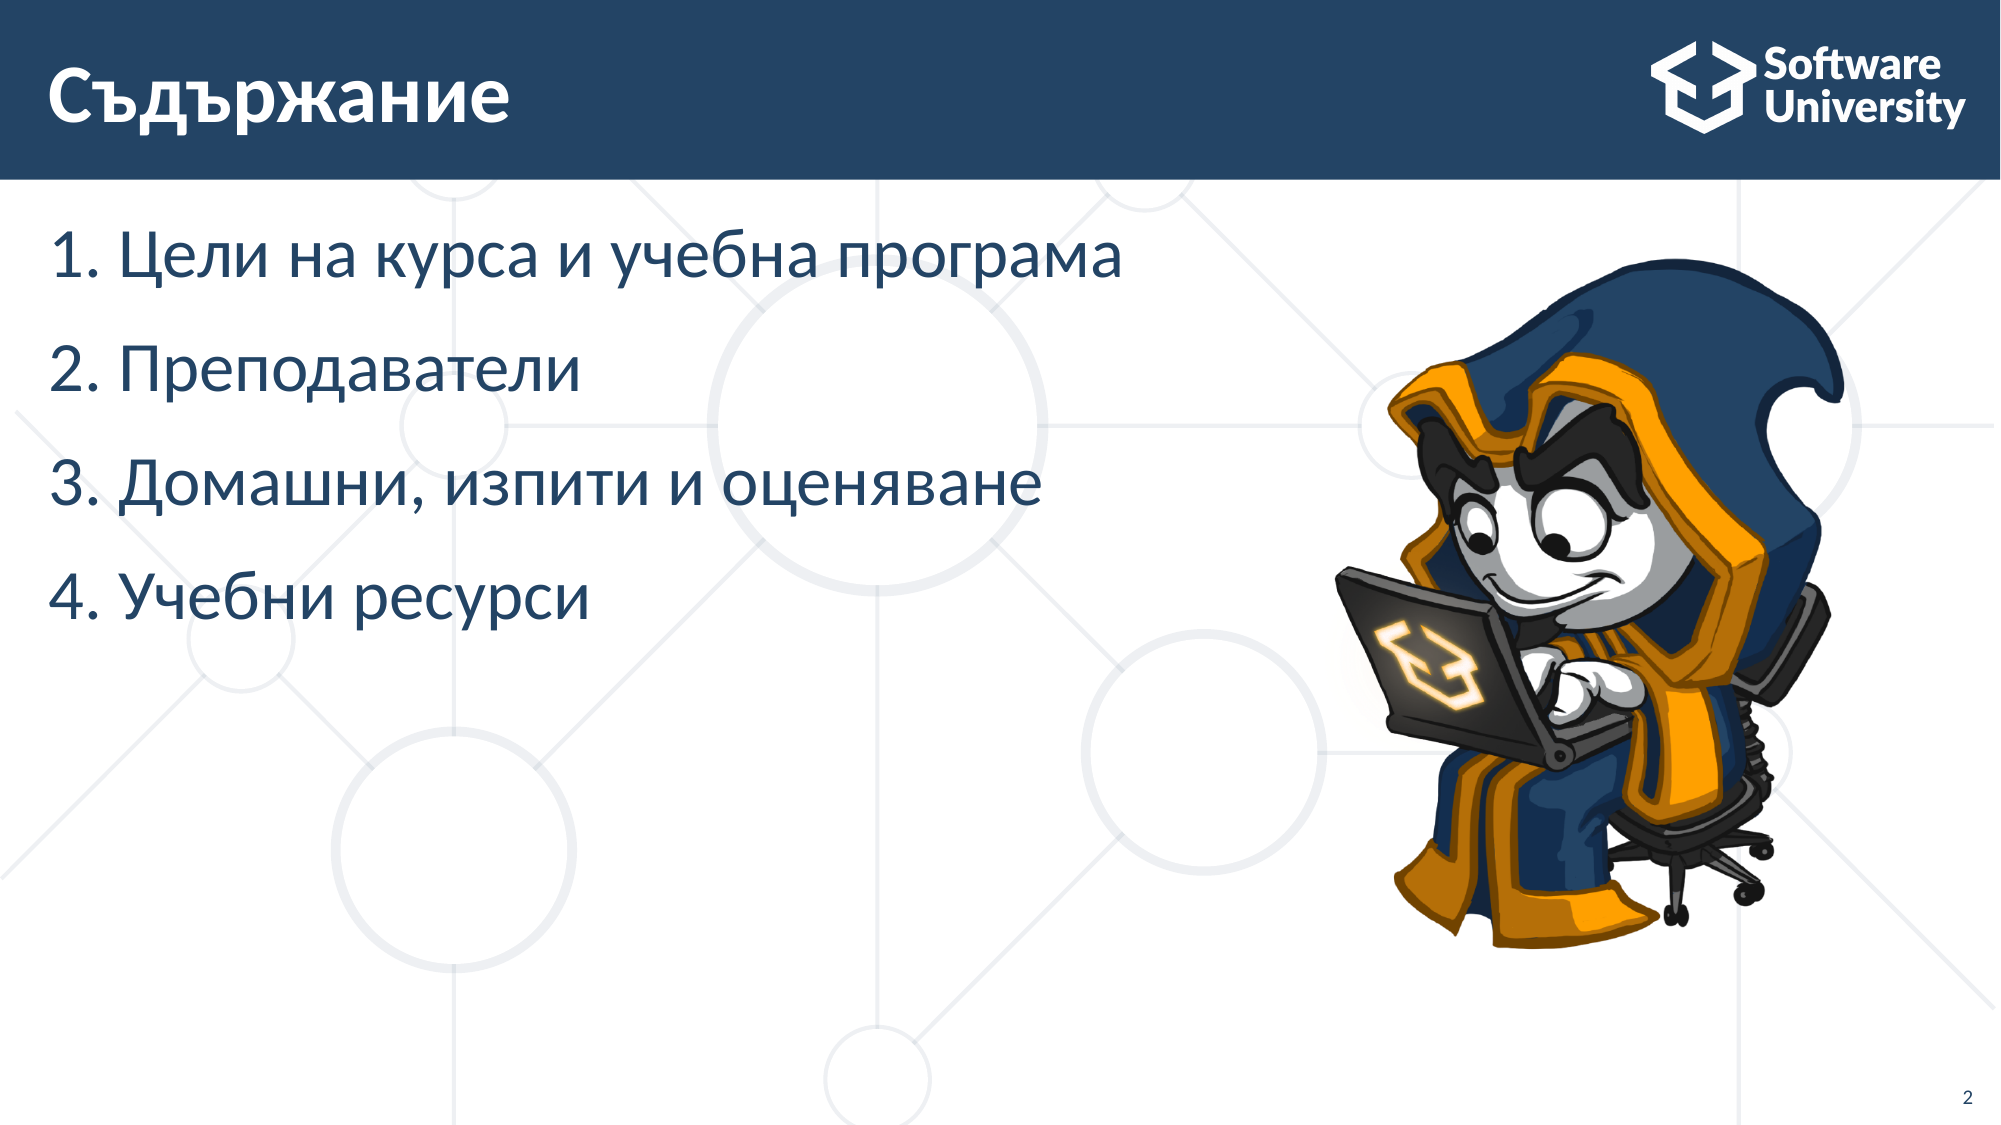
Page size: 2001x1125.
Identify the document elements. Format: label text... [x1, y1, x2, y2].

list Цели на курса и учебна програма Преподаватели Домашни, изпити и оценяване Учебни ресурси [31, 196, 1970, 1104]
picture [1237, 190, 1888, 990]
title Съдържание [31, 16, 1625, 162]
picture [1651, 41, 1966, 134]
slide_number 2 [1927, 1067, 1989, 1117]
